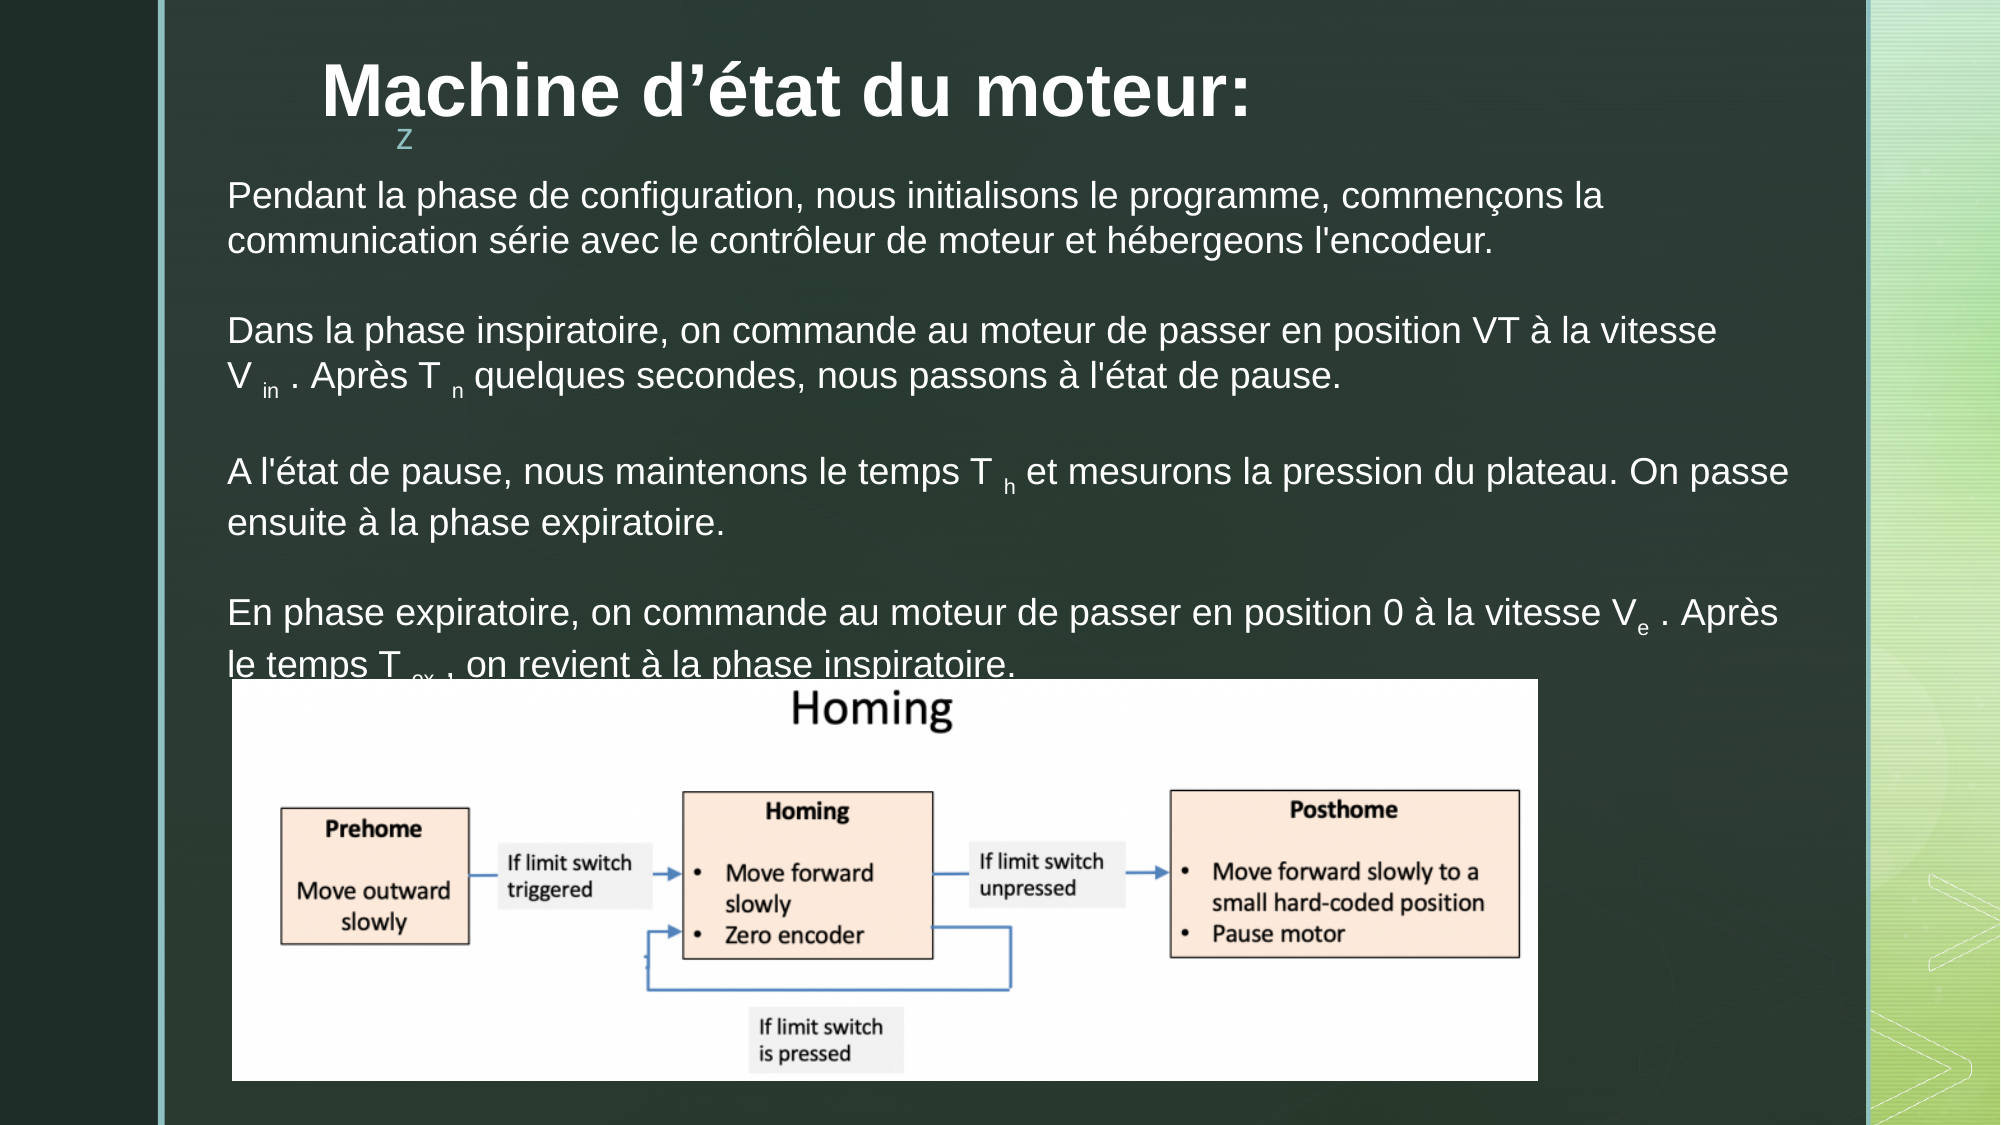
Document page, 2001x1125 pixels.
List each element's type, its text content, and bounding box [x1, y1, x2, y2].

title Machine d’état du moteur: [306, 44, 1612, 163]
picture [231, 678, 1538, 1081]
text_box Pendant la phase de configuration, nous initialisons le programme, commençons la communication série avec le contrôleur de moteur et hébergeons l'encodeur. Dans la phase inspiratoire, on commande au moteur de passer en position VT à la vitesse V in . Après T n quelques secondes, nous passons à l'état de pause. A l'état de pause, nous maintenons le temps T h et mesurons la pression du plateau. On passe ensuite à la phase expiratoire. En phase expiratoire, on commande au moteur de passer en position 0 à la vitesse Ve . Après le temps T ex , on revient à la phase inspiratoire. [212, 163, 1814, 744]
picture [1871, 0, 2001, 1125]
